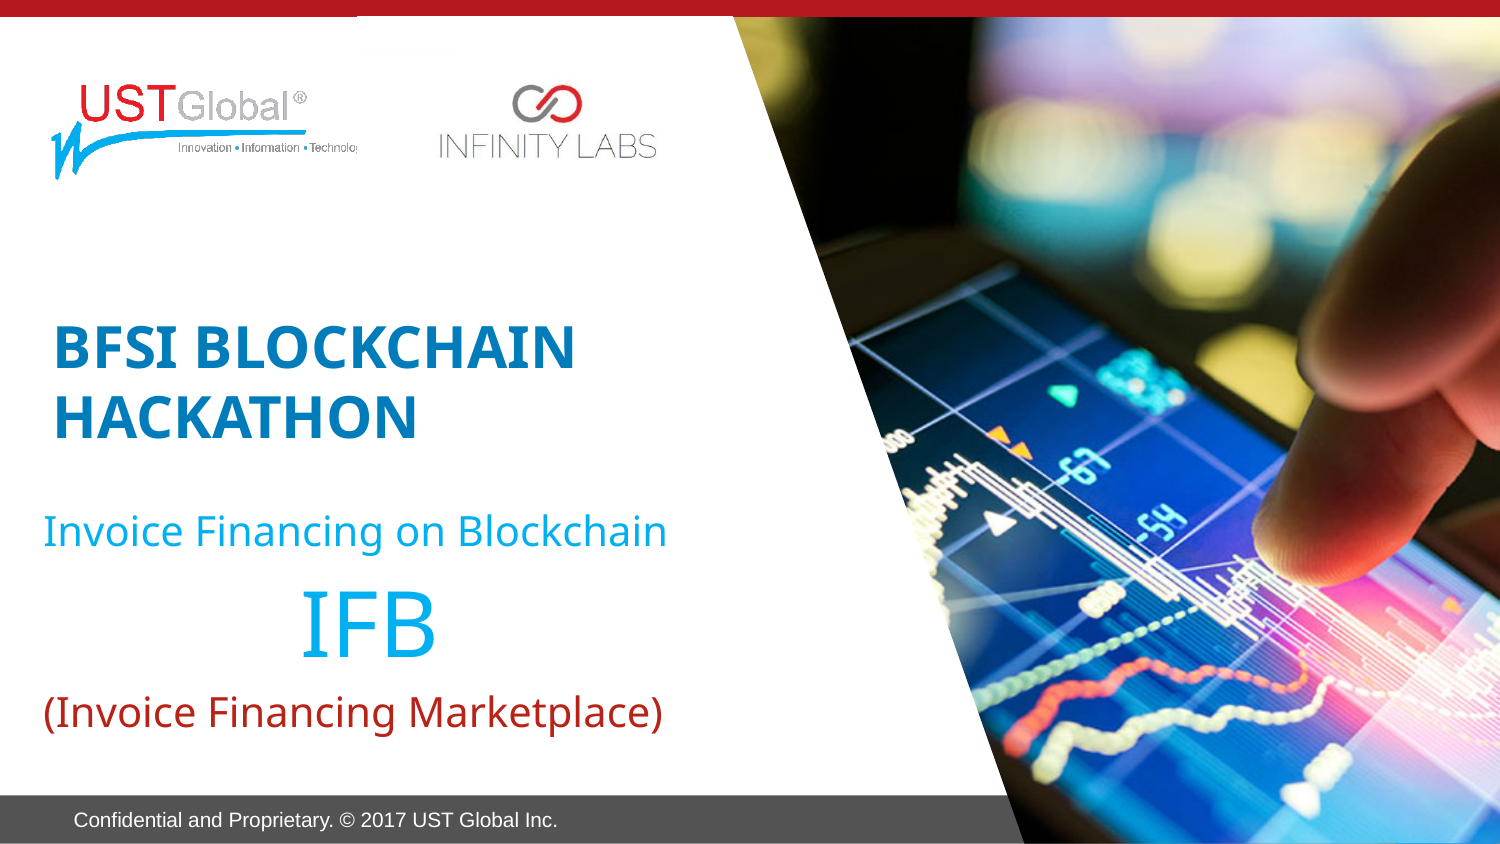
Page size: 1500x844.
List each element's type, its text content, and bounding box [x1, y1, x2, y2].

text_box [0, 0, 725, 19]
list Invoice Financing on Blockchain IFB (Invoice Financing Marketplace) [28, 497, 722, 647]
title BFSI BLOCKCHAIN HACKATHON [38, 269, 722, 451]
picture [38, 0, 1500, 844]
